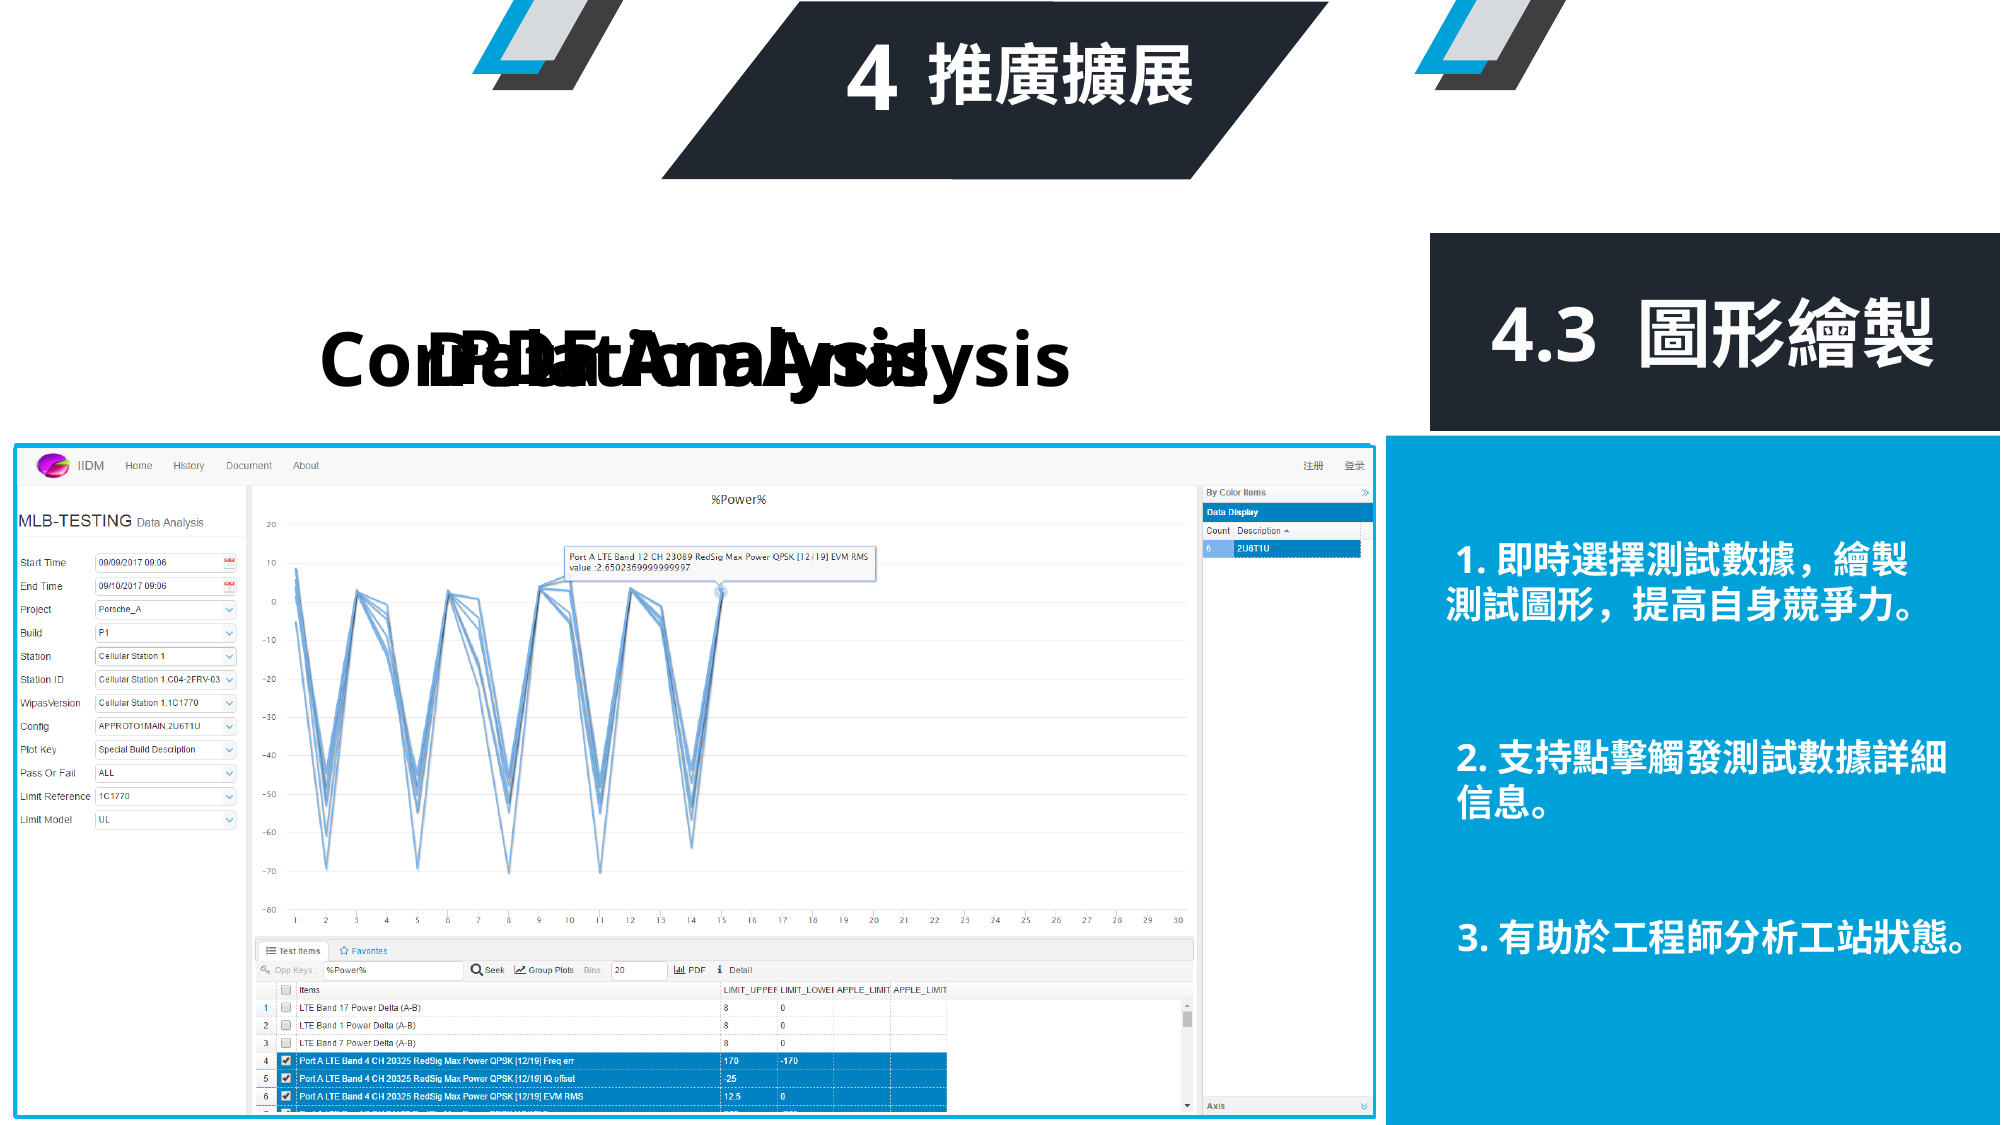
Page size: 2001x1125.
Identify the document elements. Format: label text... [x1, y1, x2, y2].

text_box 3.有助於工程師分析工站狀態。 [1442, 906, 1969, 966]
text_box 推廣擴展 [961, 26, 1210, 121]
text_box [661, 1, 1329, 180]
text_box [1386, 435, 2000, 1125]
picture [18, 449, 1372, 1114]
text_box Correlation Analysis [214, 304, 1177, 409]
text_box 4.3 圖形繪製 [1476, 279, 1952, 384]
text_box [1414, 0, 1567, 91]
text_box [472, 0, 624, 91]
text_box [1430, 233, 2000, 431]
text_box 4 [783, 10, 961, 136]
text_box 2.支持點擊觸發測試數據詳細信息。 [1441, 726, 1968, 832]
text_box 1.即時選擇測試數據，繪製測試圖形，提高自身競爭力。 [1430, 528, 1958, 779]
